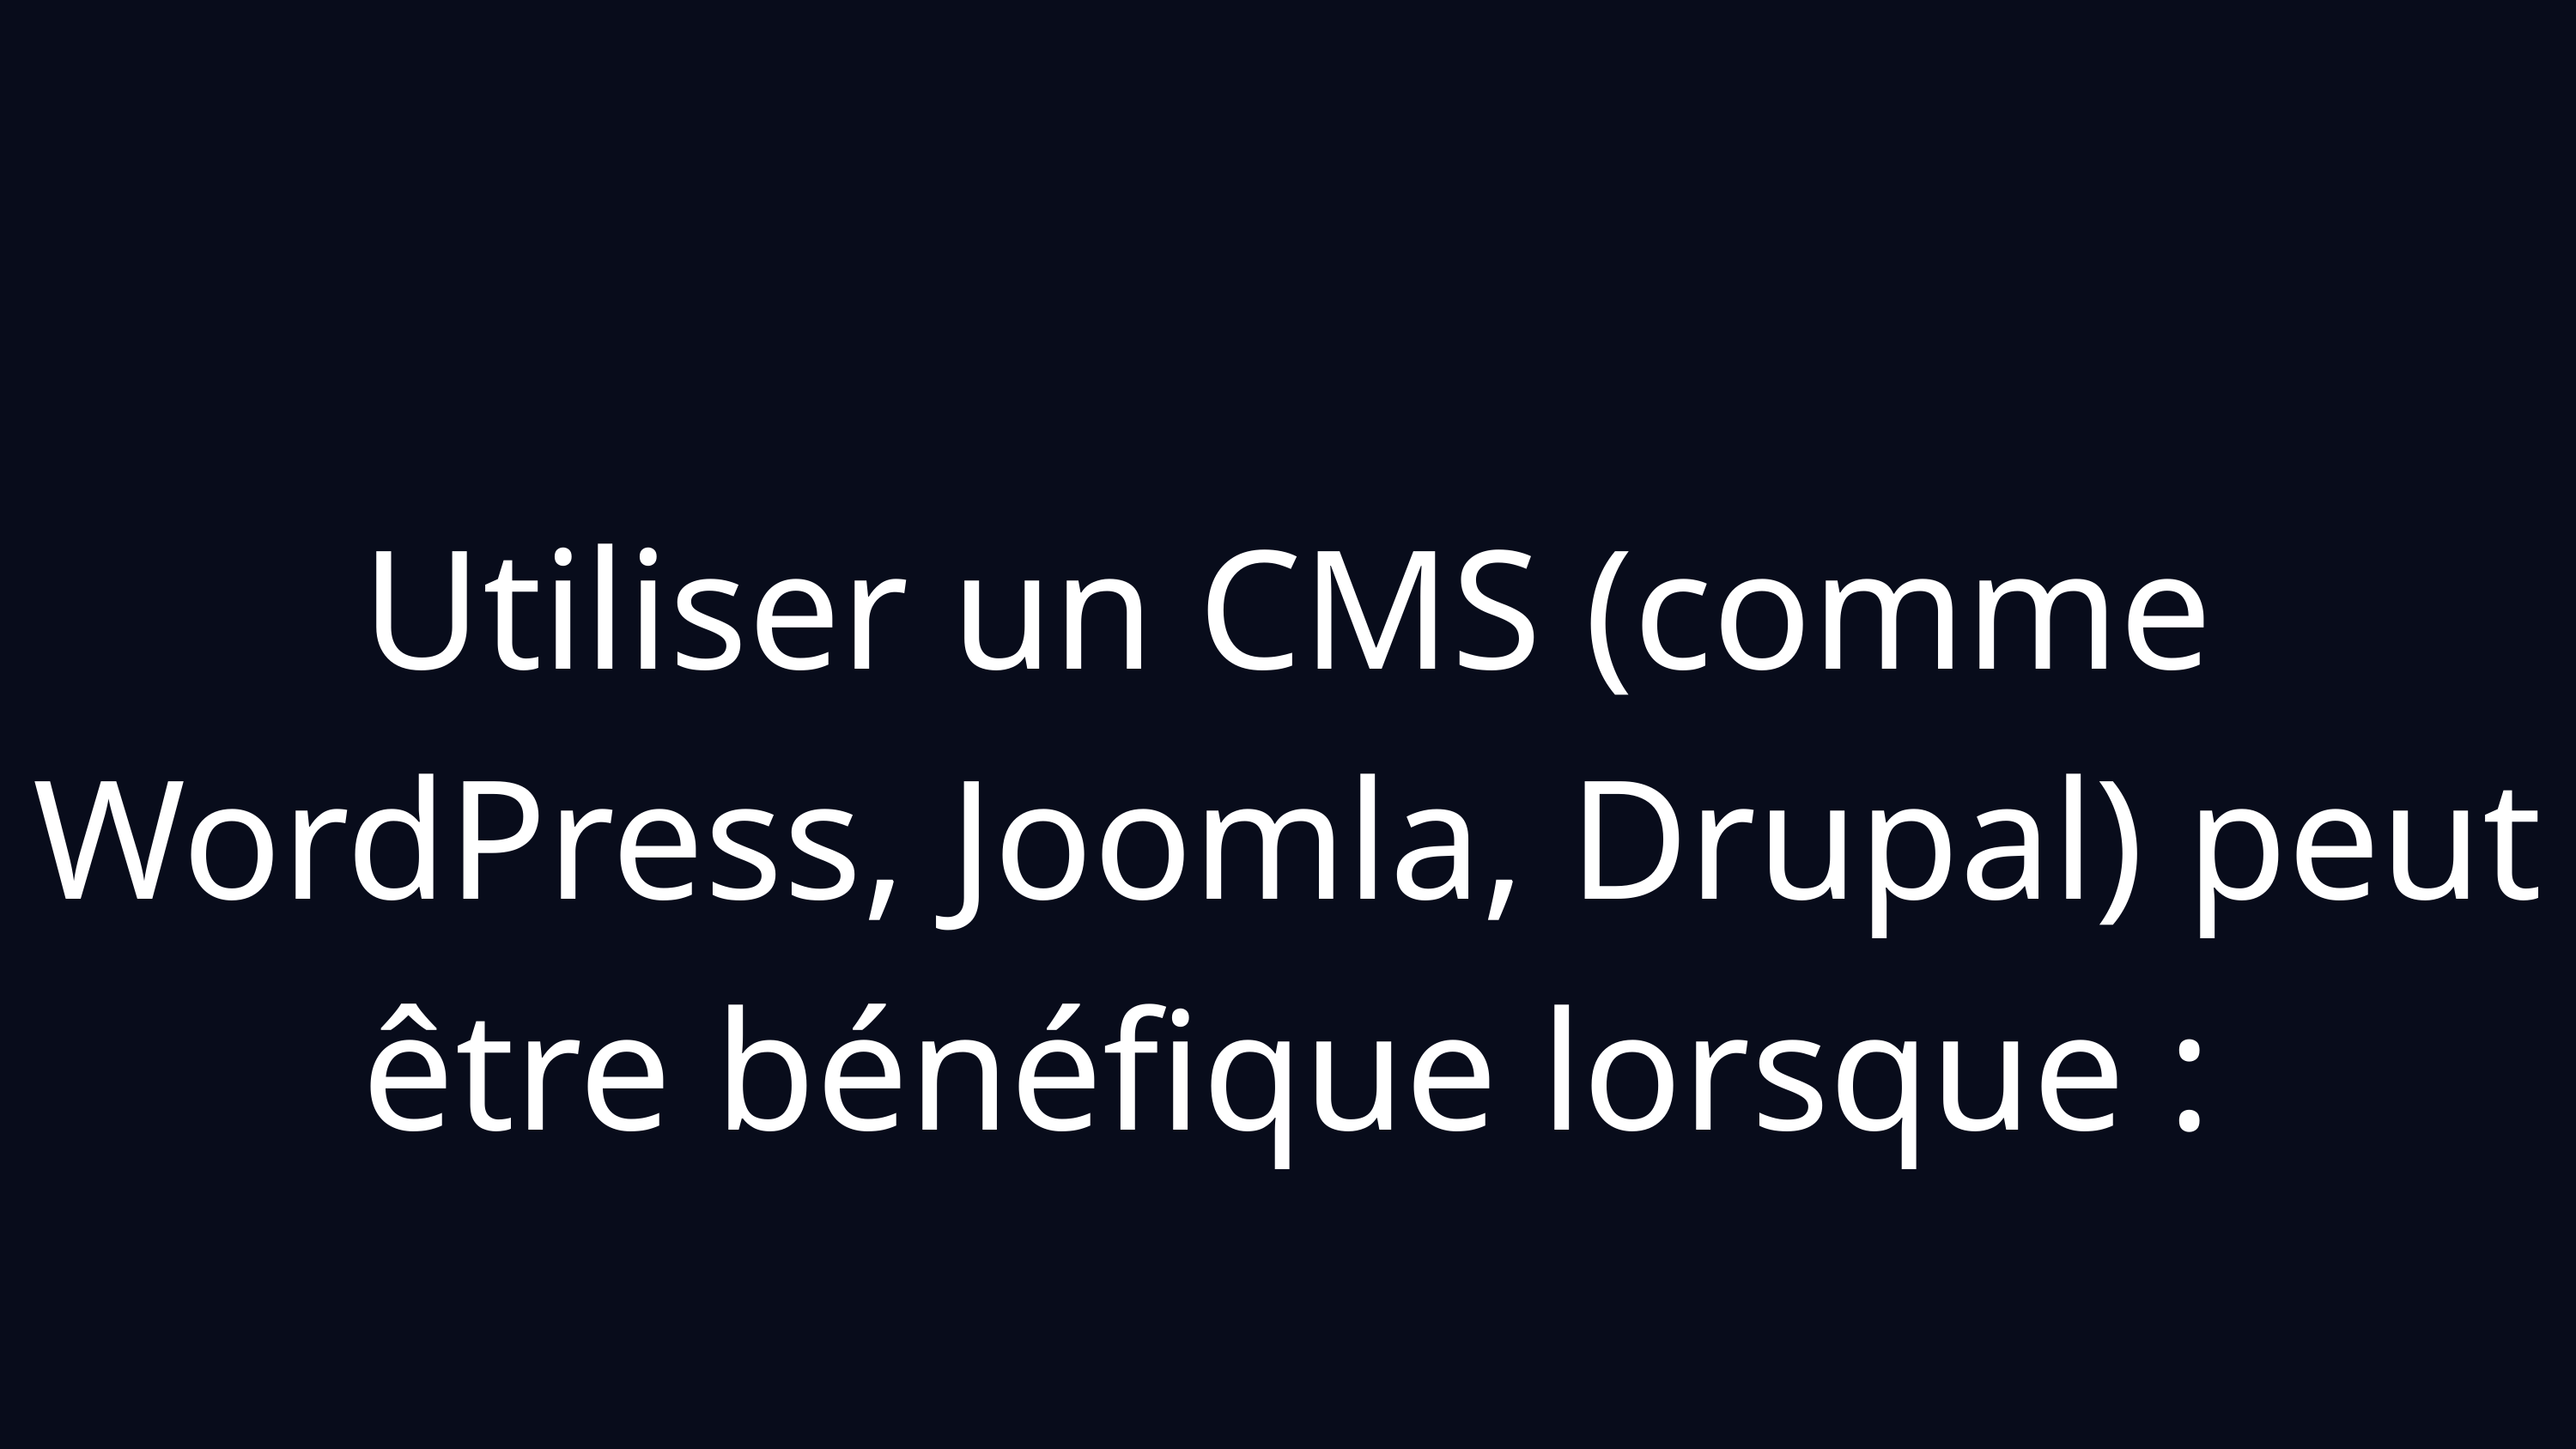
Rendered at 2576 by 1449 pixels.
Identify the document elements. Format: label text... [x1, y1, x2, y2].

text_box Utiliser un CMS (comme WordPress, Joomla, Drupal) peut être bénéfique lorsque : [0, 471, 2576, 1163]
